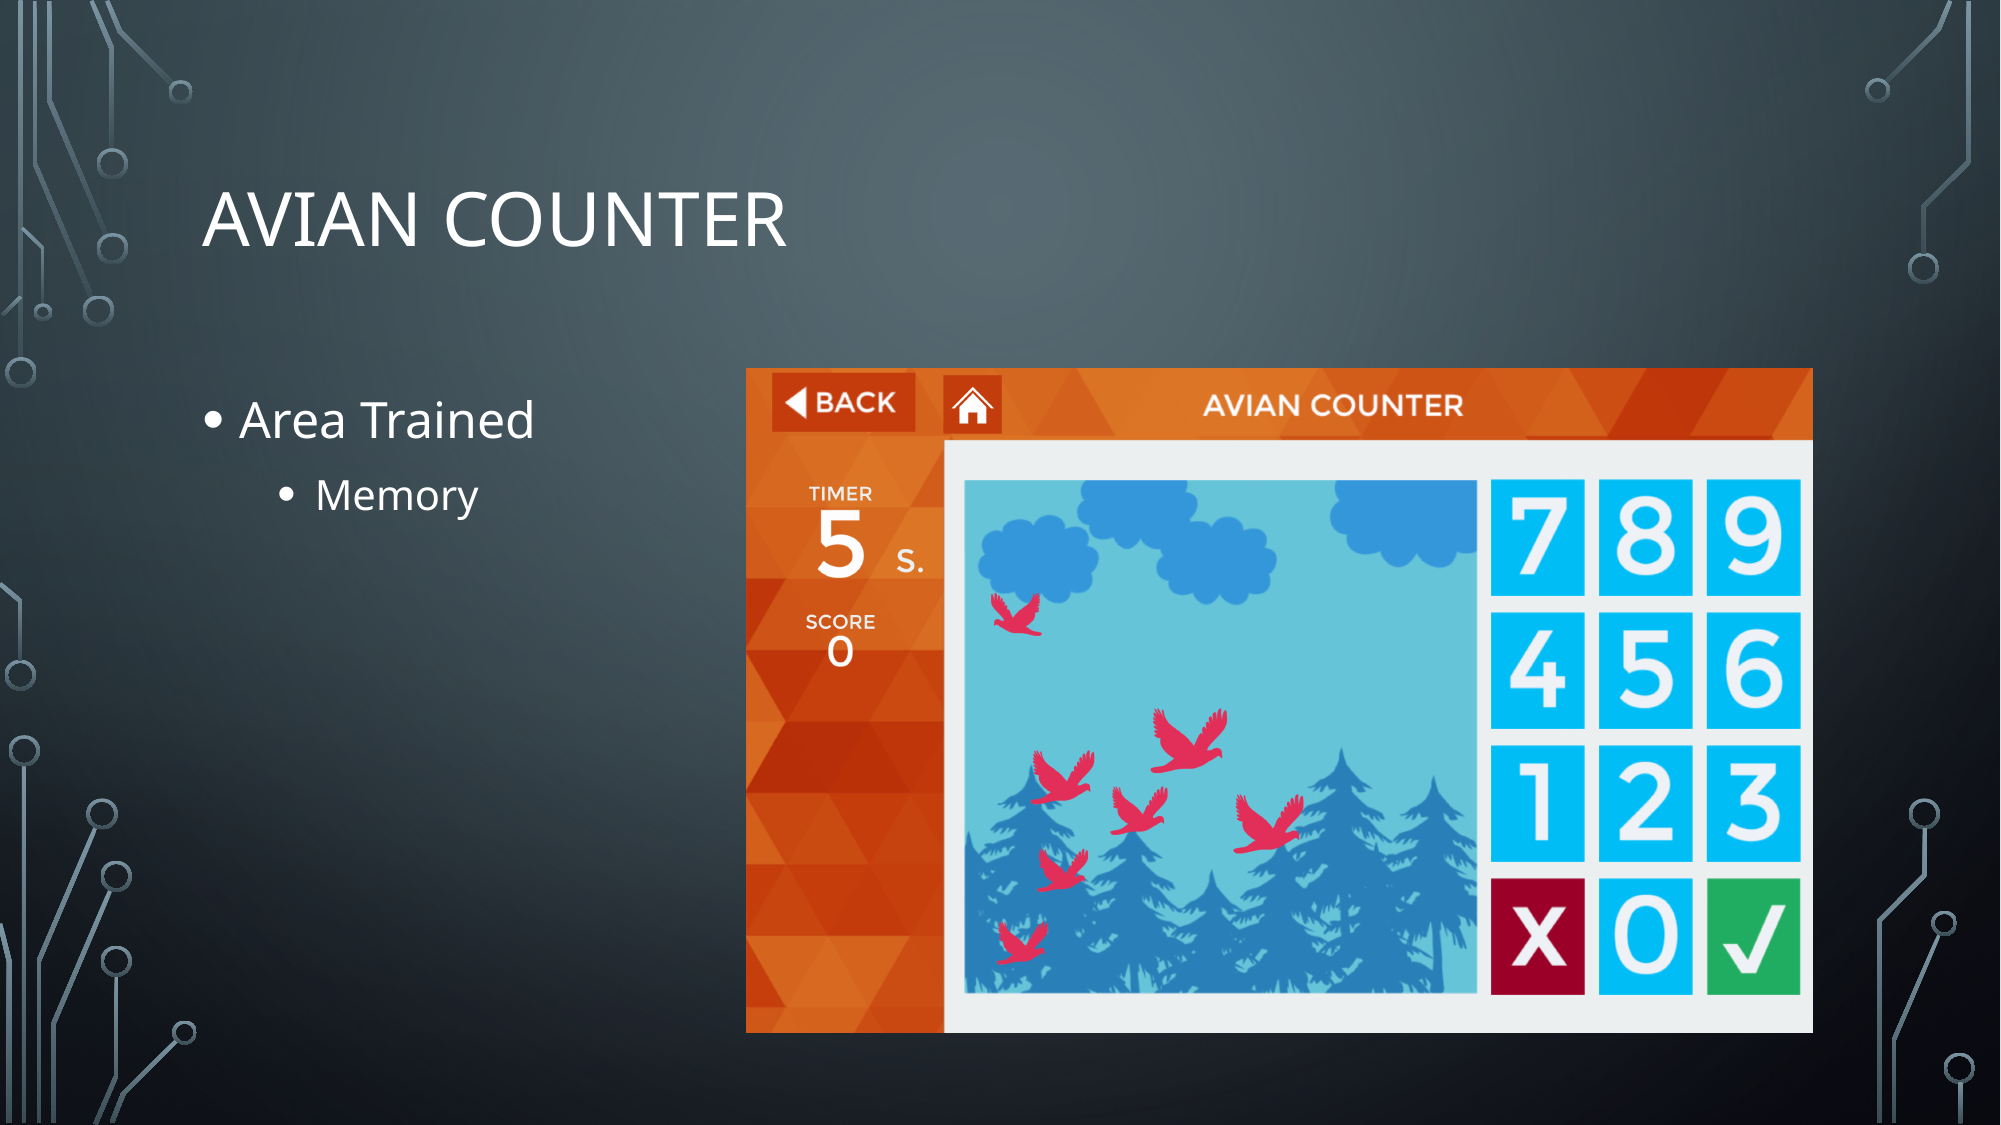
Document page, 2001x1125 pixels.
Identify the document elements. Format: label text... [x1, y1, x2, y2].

picture [745, 368, 1813, 1033]
title Avian Counter [187, 101, 1813, 344]
list Area Trained Memory [187, 369, 745, 950]
